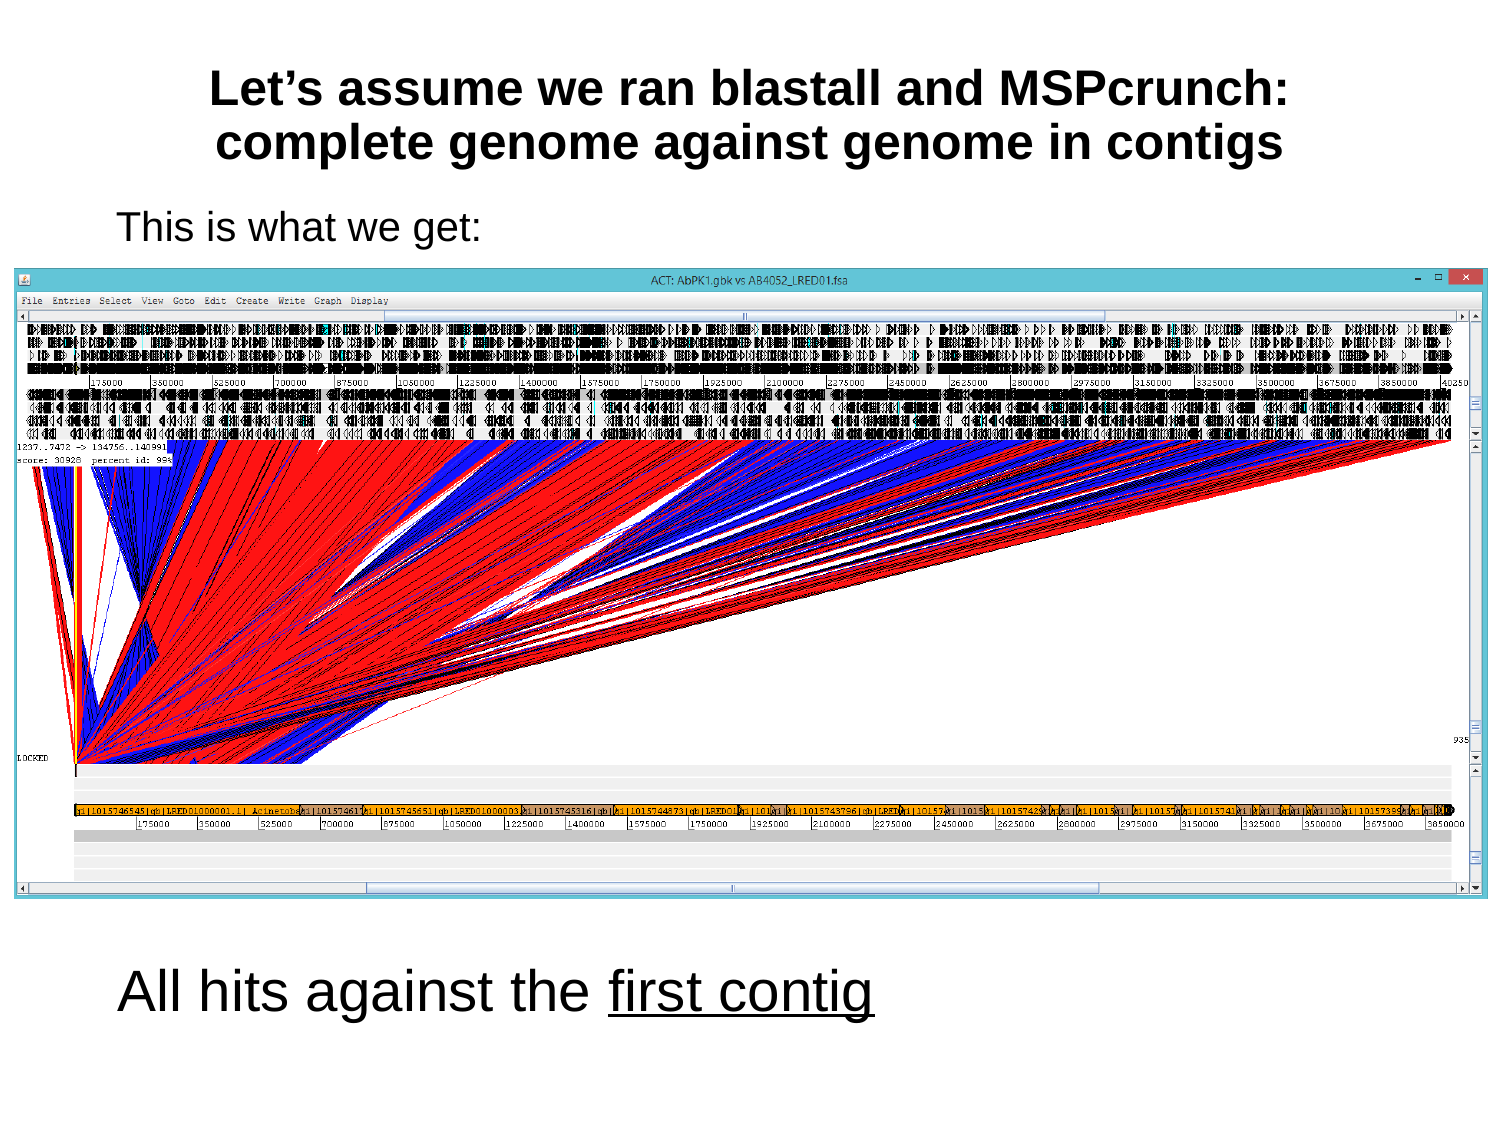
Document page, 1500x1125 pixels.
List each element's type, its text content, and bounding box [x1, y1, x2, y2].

text_box All hits against the first contig [103, 945, 890, 1031]
text_box Let’s assume we ran blastall and MSPcrunch: complete genome against genome in contigs [0, 54, 1500, 178]
picture [14, 268, 1488, 899]
text_box This is what we get: [101, 192, 498, 258]
